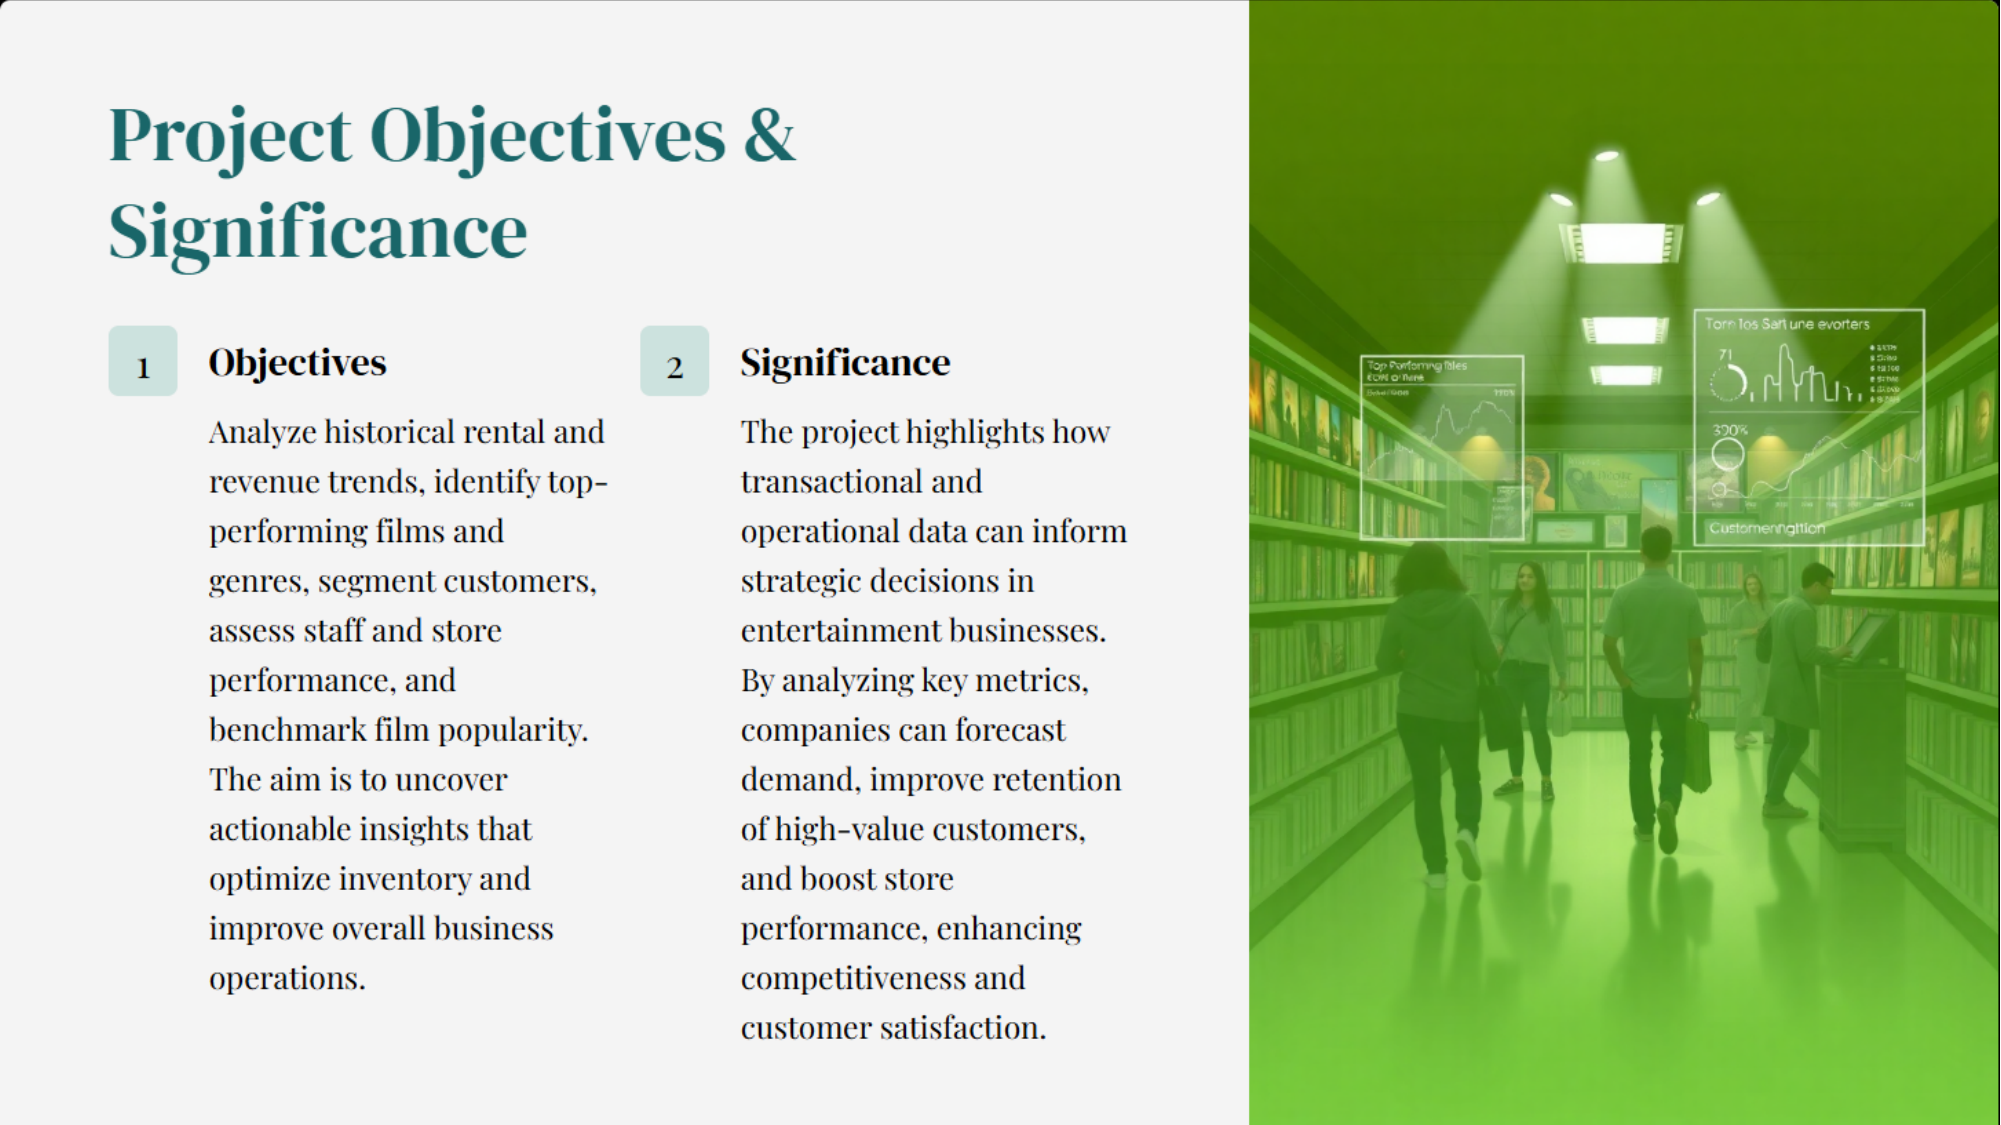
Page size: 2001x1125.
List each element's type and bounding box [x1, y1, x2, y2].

list [0, 0, 2000, 1125]
